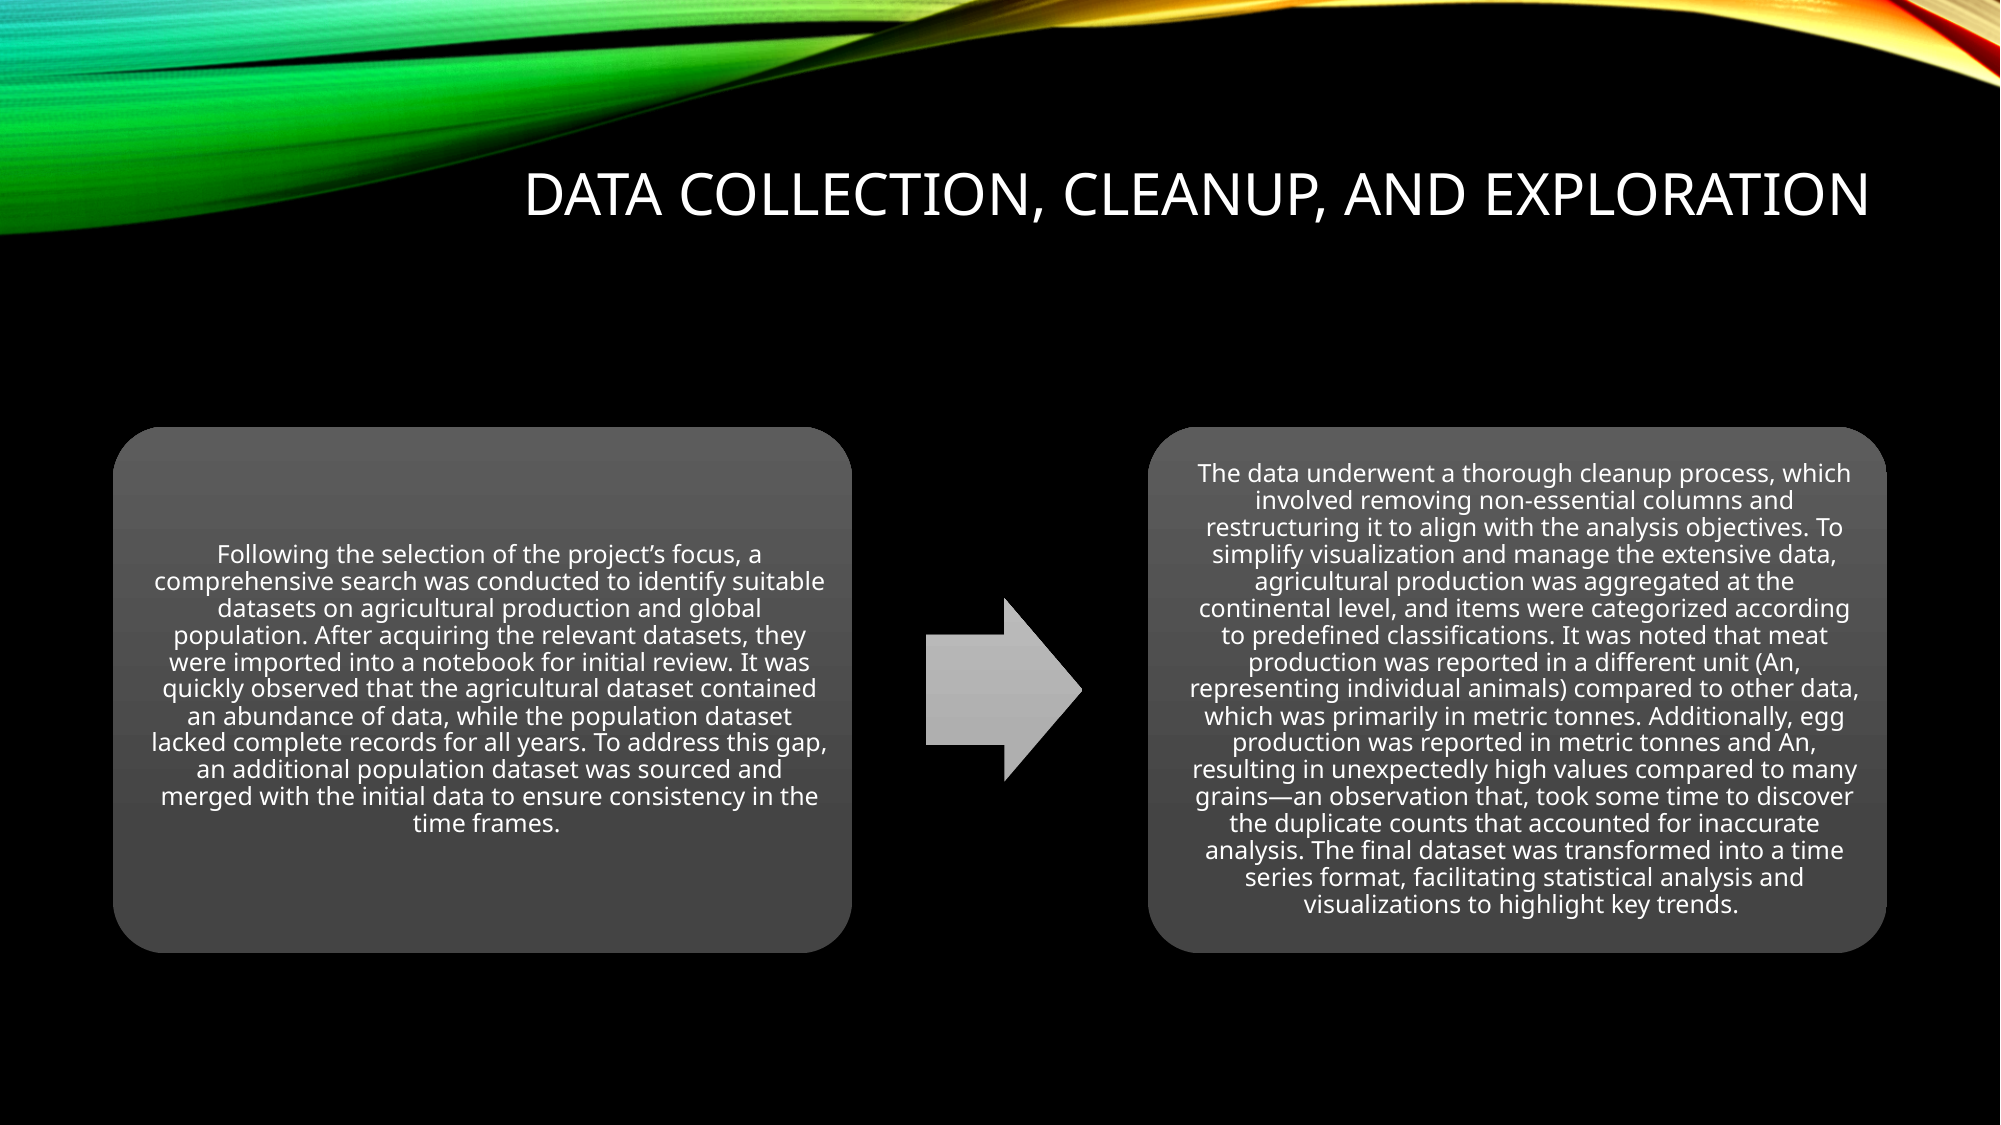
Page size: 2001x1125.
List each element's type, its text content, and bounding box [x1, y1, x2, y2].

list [112, 400, 1888, 980]
title Data collection, cleanup, and exploration [474, 125, 1888, 338]
picture [0, 0, 2000, 237]
